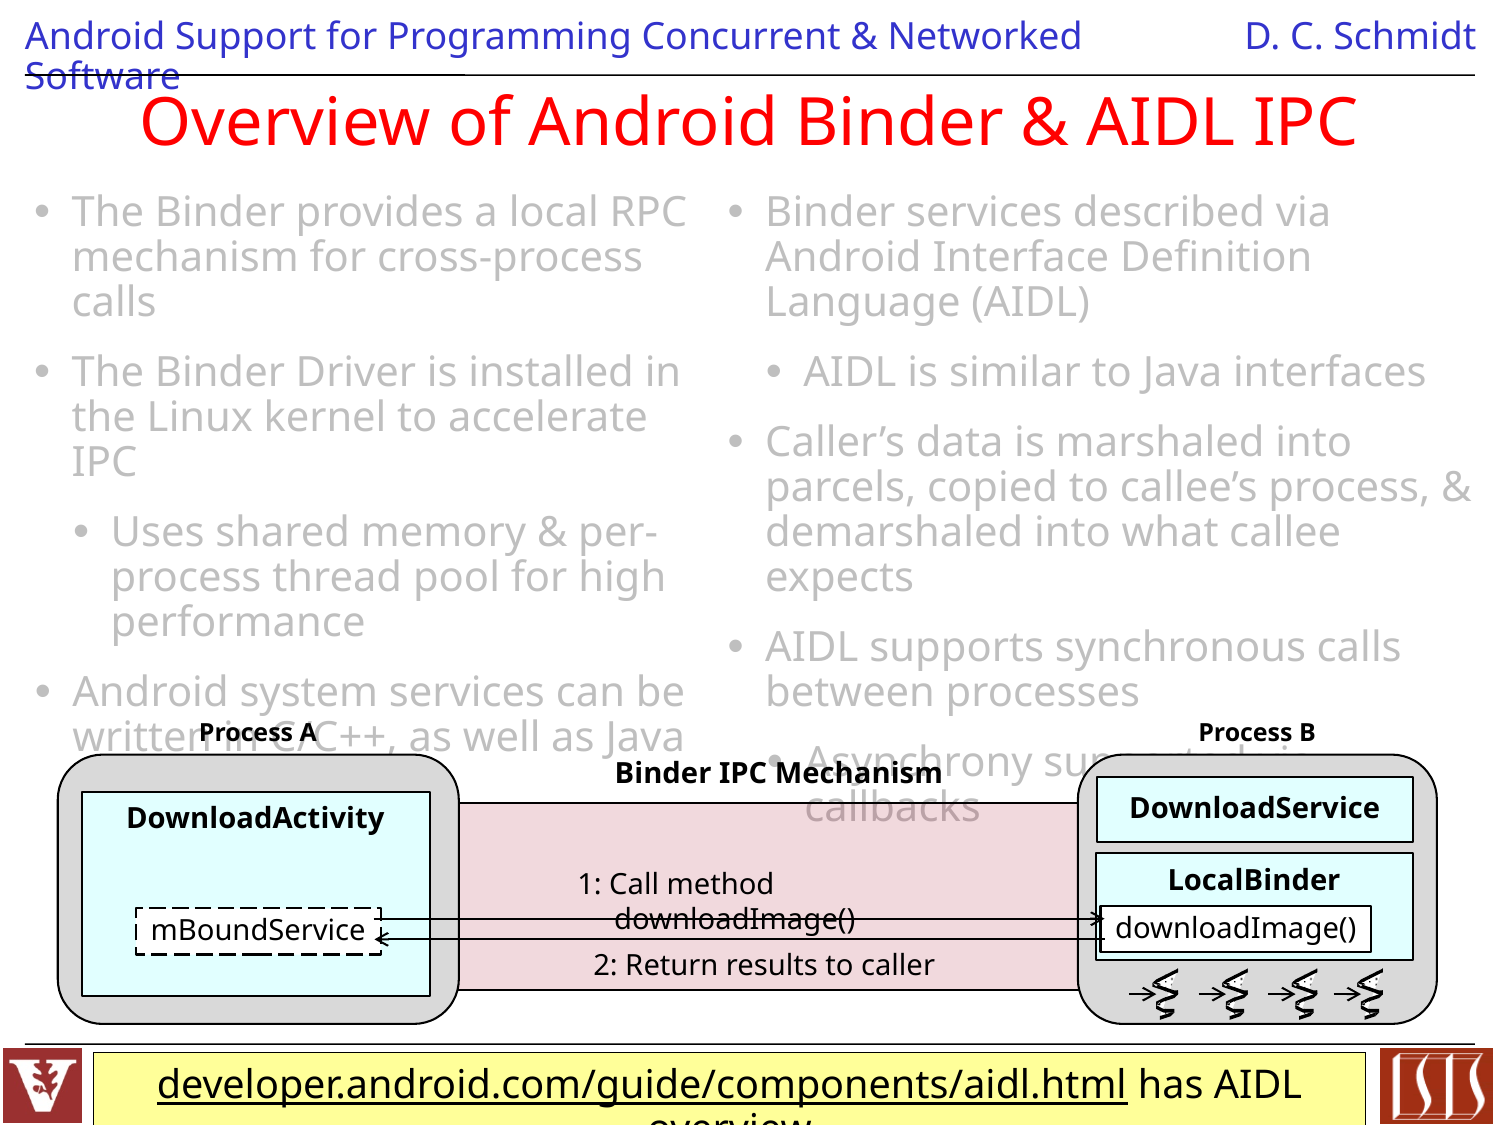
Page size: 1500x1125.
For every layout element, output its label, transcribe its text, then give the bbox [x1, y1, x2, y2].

text_box downloadImage() [1100, 905, 1372, 952]
text_box Binder services described via Android Interface Definition Language (AIDL) AIDL is similar to Java interfaces Caller’s data is marshaled into parcels, copied to callee’s process, & demarshaled into what callee expects AIDL supports synchronous calls between processes Asynchrony supported via callbacks [712, 183, 1500, 838]
text_box [81, 792, 430, 996]
text_box Binder IPC Mechanism [593, 751, 964, 798]
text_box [1333, 968, 1384, 1021]
picture [1380, 1048, 1493, 1124]
text_box DownloadActivity [111, 796, 400, 843]
title Overview of Android Binder & AIDL IPC [24, 87, 1476, 151]
text_box mBoundService [135, 908, 381, 955]
text_box [459, 803, 1077, 917]
text_box The Binder provides a local RPC mechanism for cross-process calls The Binder Driver is installed in the Linux kernel to accelerate IPC Uses shared memory & per-process thread pool for high performance Android system services can be written in C/C++, as well as Java [19, 183, 713, 769]
text_box [1077, 754, 1437, 1024]
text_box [1267, 968, 1318, 1021]
text_box 2: Return results to caller [578, 949, 1003, 989]
text_box [458, 949, 1079, 990]
text_box [57, 754, 459, 1024]
text_box Process B [1183, 712, 1332, 754]
text_box [1096, 777, 1414, 842]
text_box [1096, 853, 1413, 961]
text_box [1128, 968, 1179, 1021]
picture [3, 1048, 82, 1123]
text_box DownloadService [1114, 785, 1396, 832]
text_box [373, 918, 1106, 940]
text_box 1: Call method downloadImage() [562, 858, 1031, 917]
text_box LocalBinder [1152, 858, 1356, 905]
text_box developer.android.com/guide/components/aidl.html has AIDL overview [93, 1052, 1366, 1125]
text_box Process A [184, 712, 333, 754]
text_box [1198, 968, 1248, 1021]
